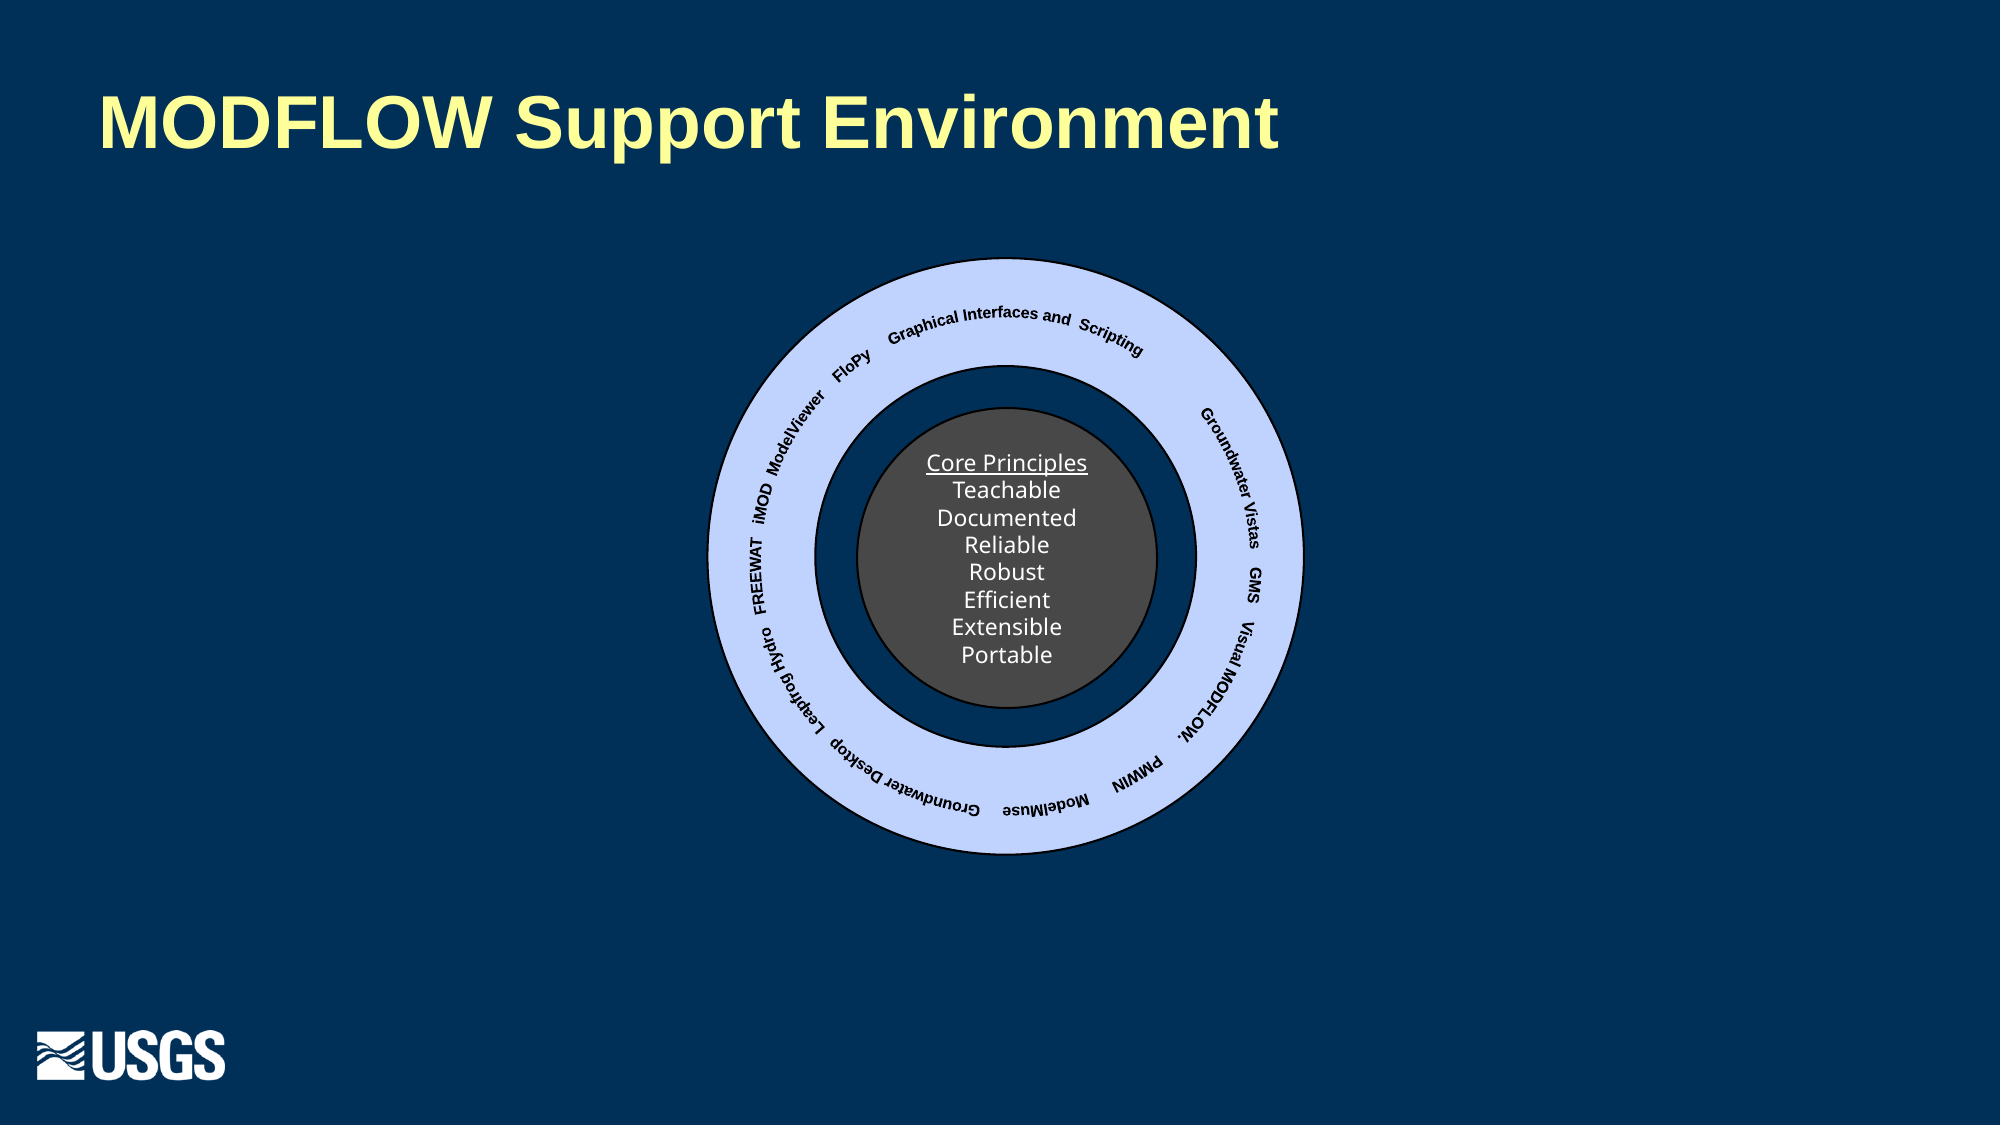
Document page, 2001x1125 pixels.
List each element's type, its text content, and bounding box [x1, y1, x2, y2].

text_box Groundwater Vistas GMS Visual MODFLOW. PMWIN ModelMuse Groundwater Desktop Leapfrog Hydro FREEWAT iMOD ModelViewer FloPy Graphical Interfaces and Scripting [766, 389, 825, 476]
text_box Core Principles Teachable Documented Reliable Robust Efficient Extensible Portable [857, 408, 1158, 709]
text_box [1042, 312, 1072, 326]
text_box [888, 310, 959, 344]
title MODFLOW Support Environment [83, 24, 1900, 213]
text_box [707, 258, 1304, 855]
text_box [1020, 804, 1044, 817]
